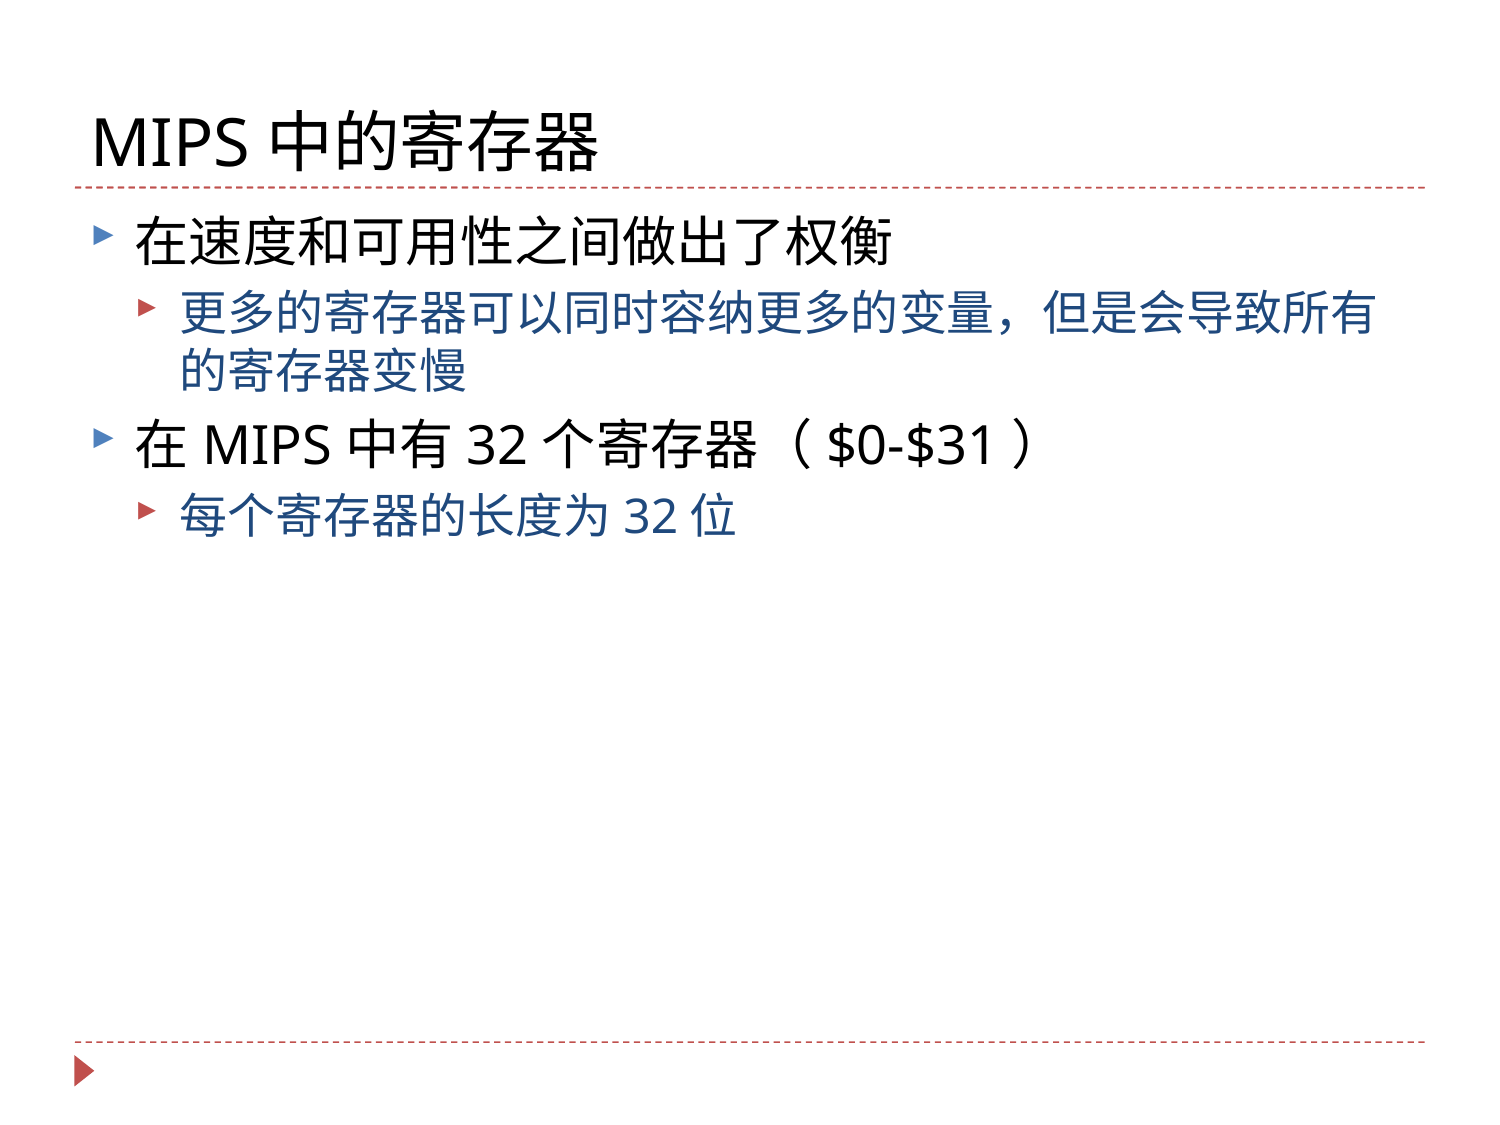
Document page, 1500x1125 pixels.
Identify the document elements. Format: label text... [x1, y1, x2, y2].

title MIPS中的寄存器 [75, 24, 1425, 188]
list 在速度和可用性之间做出了权衡 更多的寄存器可以同时容纳更多的变量，但是会导致所有的寄存器变慢 在MIPS中有32个寄存器（$0-$31） 每个寄存器的长度为32位 [75, 200, 1425, 1006]
